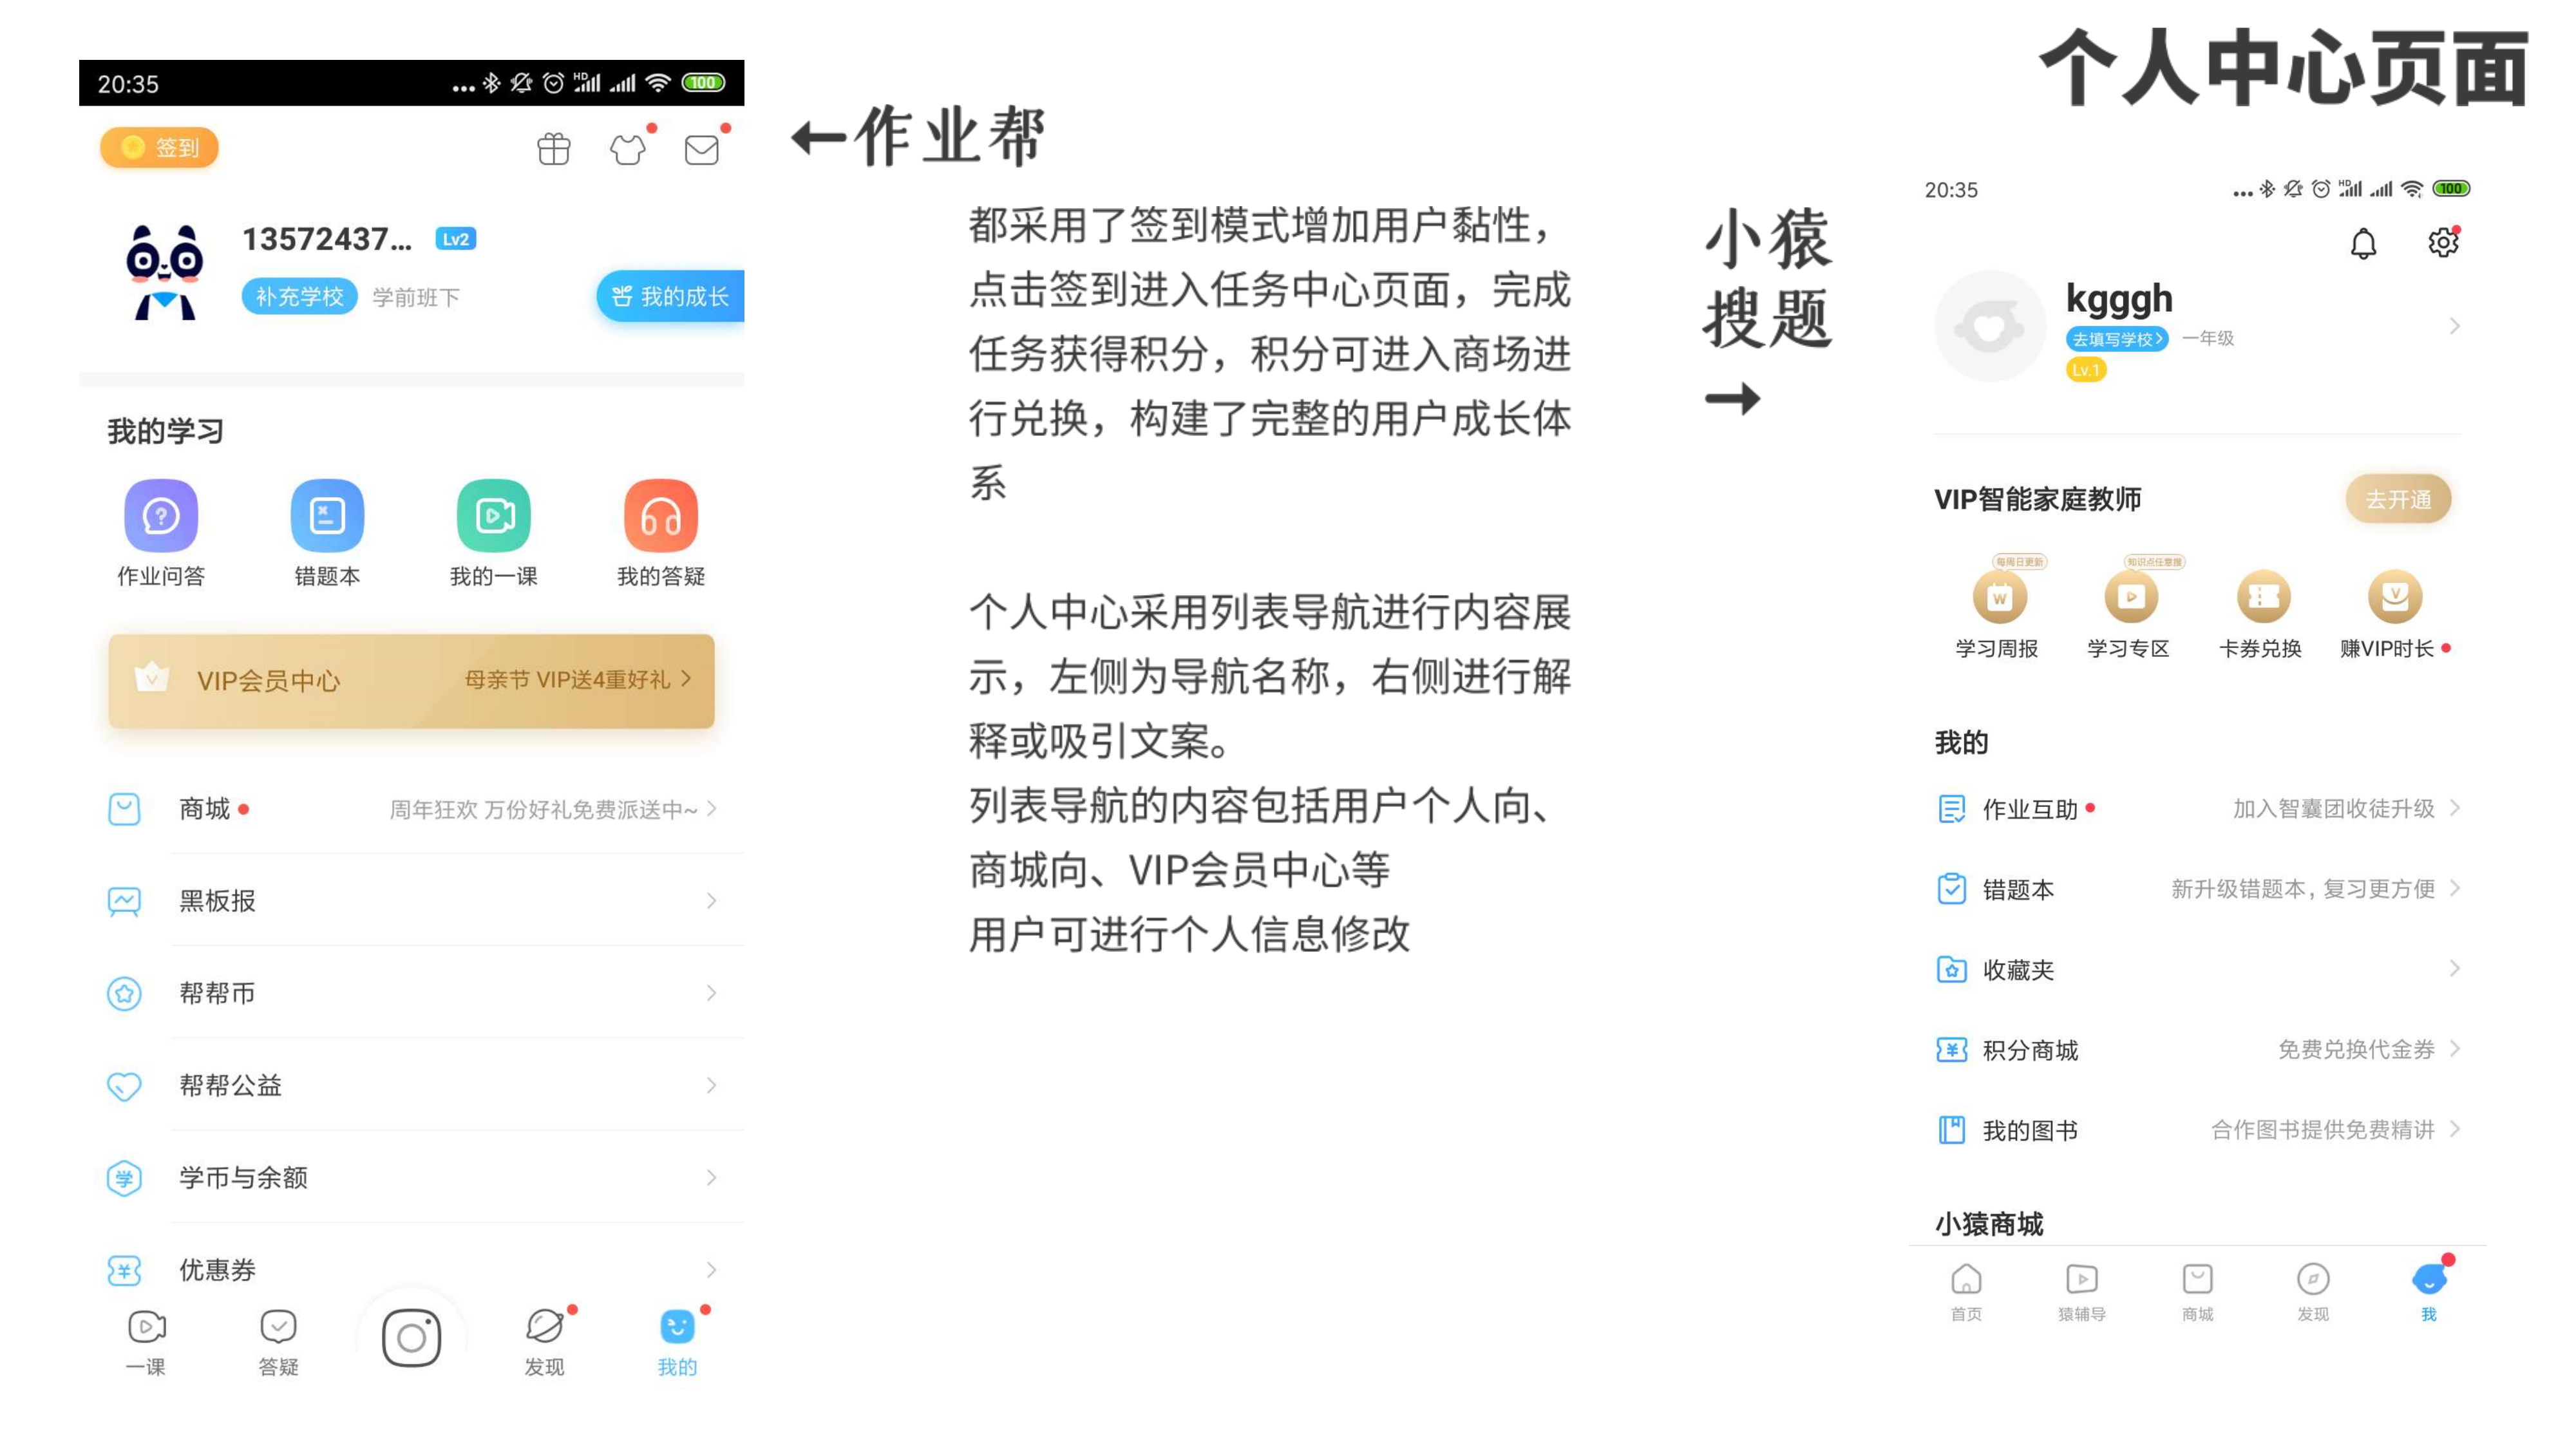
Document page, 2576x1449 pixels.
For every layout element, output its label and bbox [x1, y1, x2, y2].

picture [786, 104, 1354, 168]
picture [968, 206, 1607, 1014]
picture [1909, 169, 2487, 1325]
picture [79, 59, 744, 1389]
picture [2038, 28, 2575, 106]
picture [1701, 207, 1877, 422]
